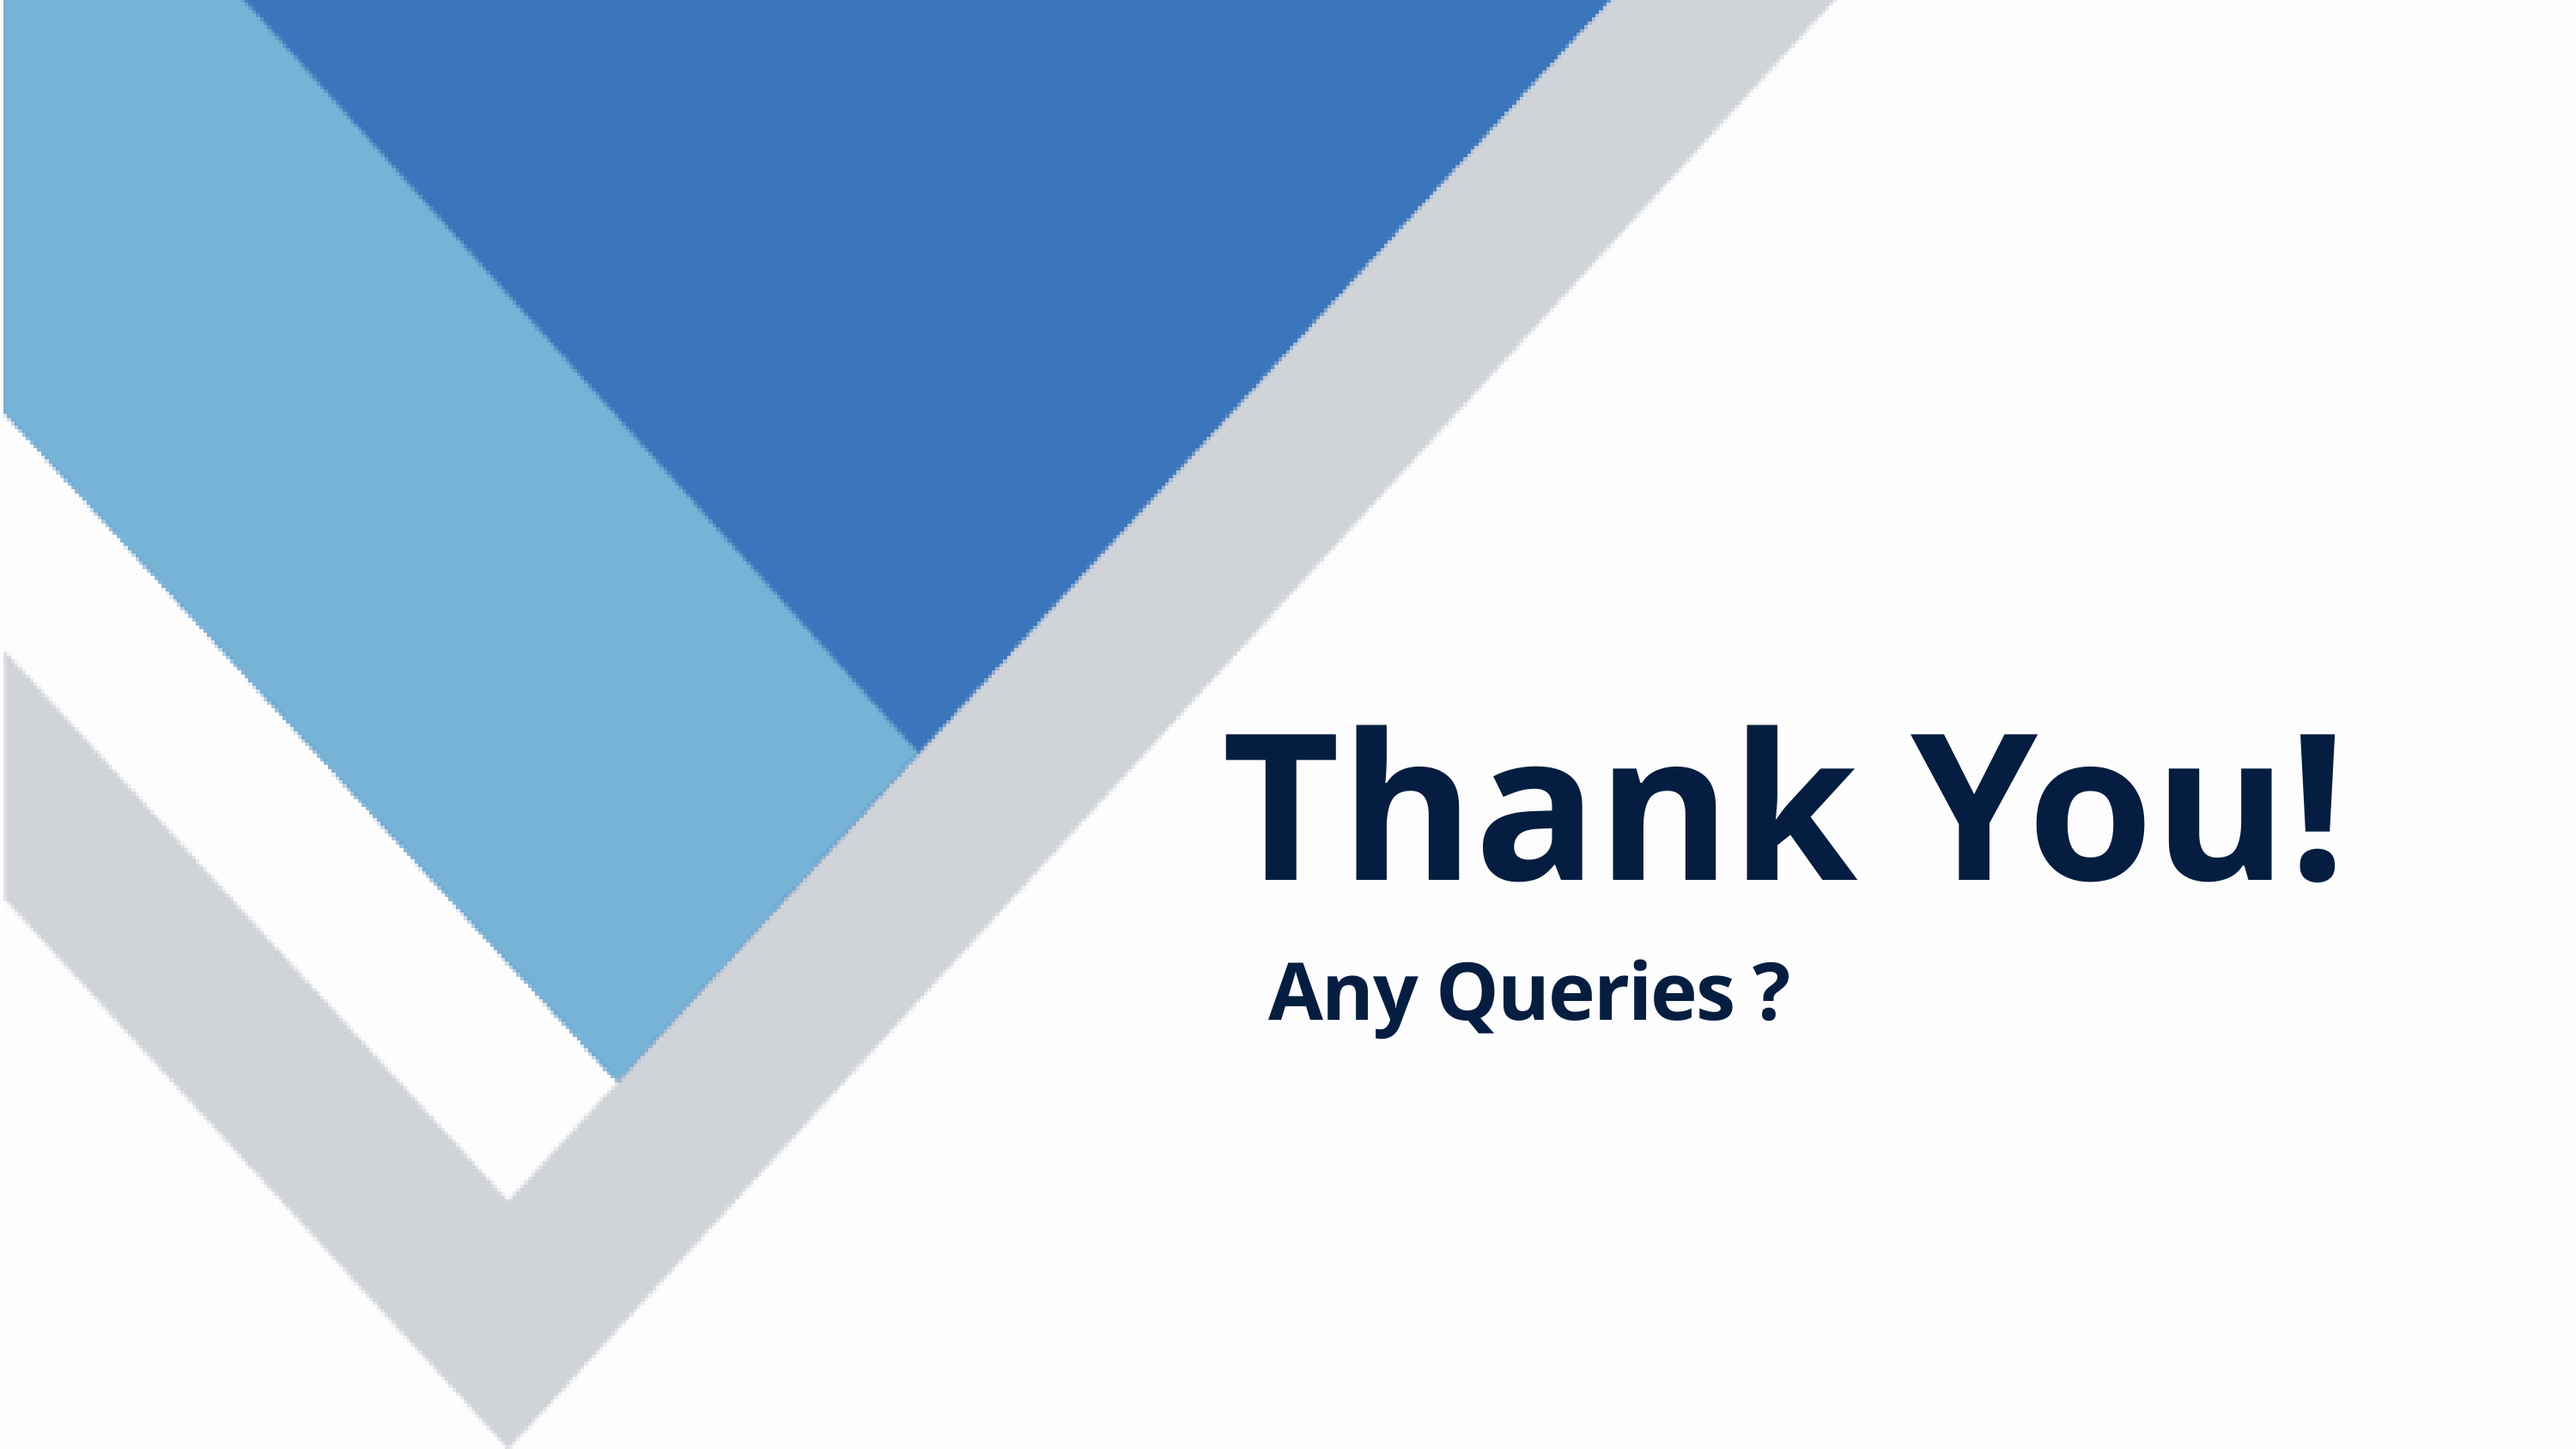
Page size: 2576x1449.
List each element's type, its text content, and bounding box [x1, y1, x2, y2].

text_box [0, 0, 1841, 1449]
text_box Any Queries ? [1268, 924, 2106, 1036]
text_box Thank You! [1222, 634, 2530, 921]
